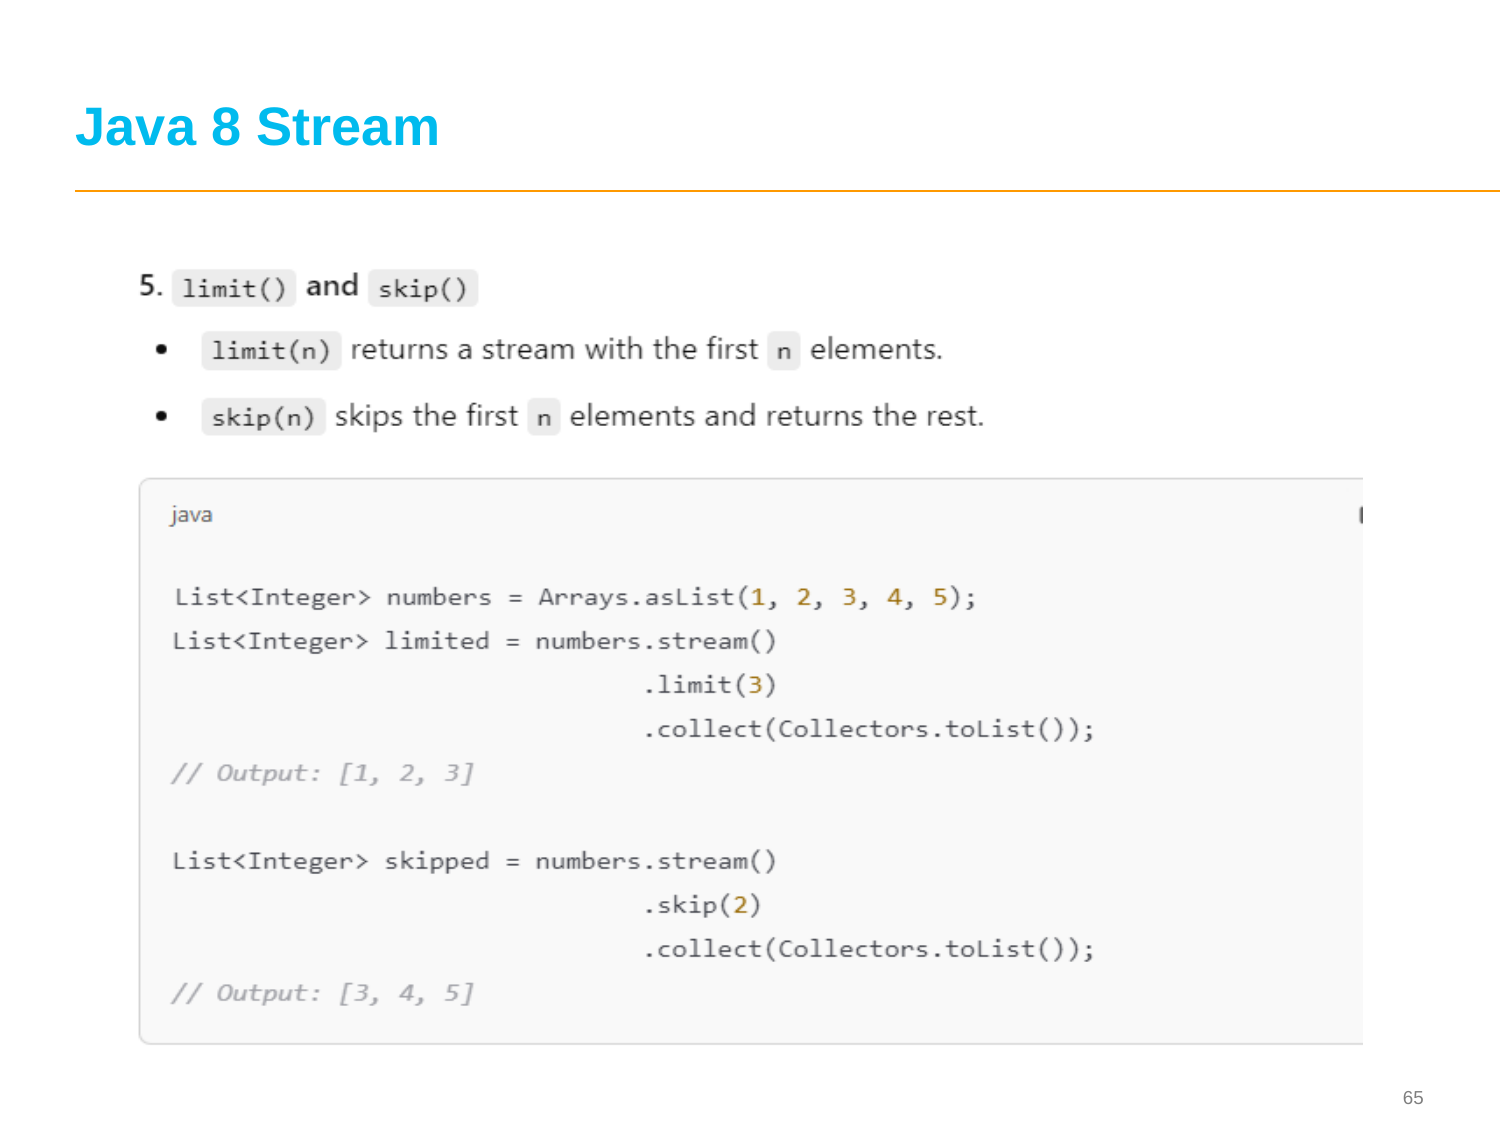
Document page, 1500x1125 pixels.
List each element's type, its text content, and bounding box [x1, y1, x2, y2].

title Java 8 Stream [75, 27, 1422, 157]
picture [124, 237, 1363, 1063]
